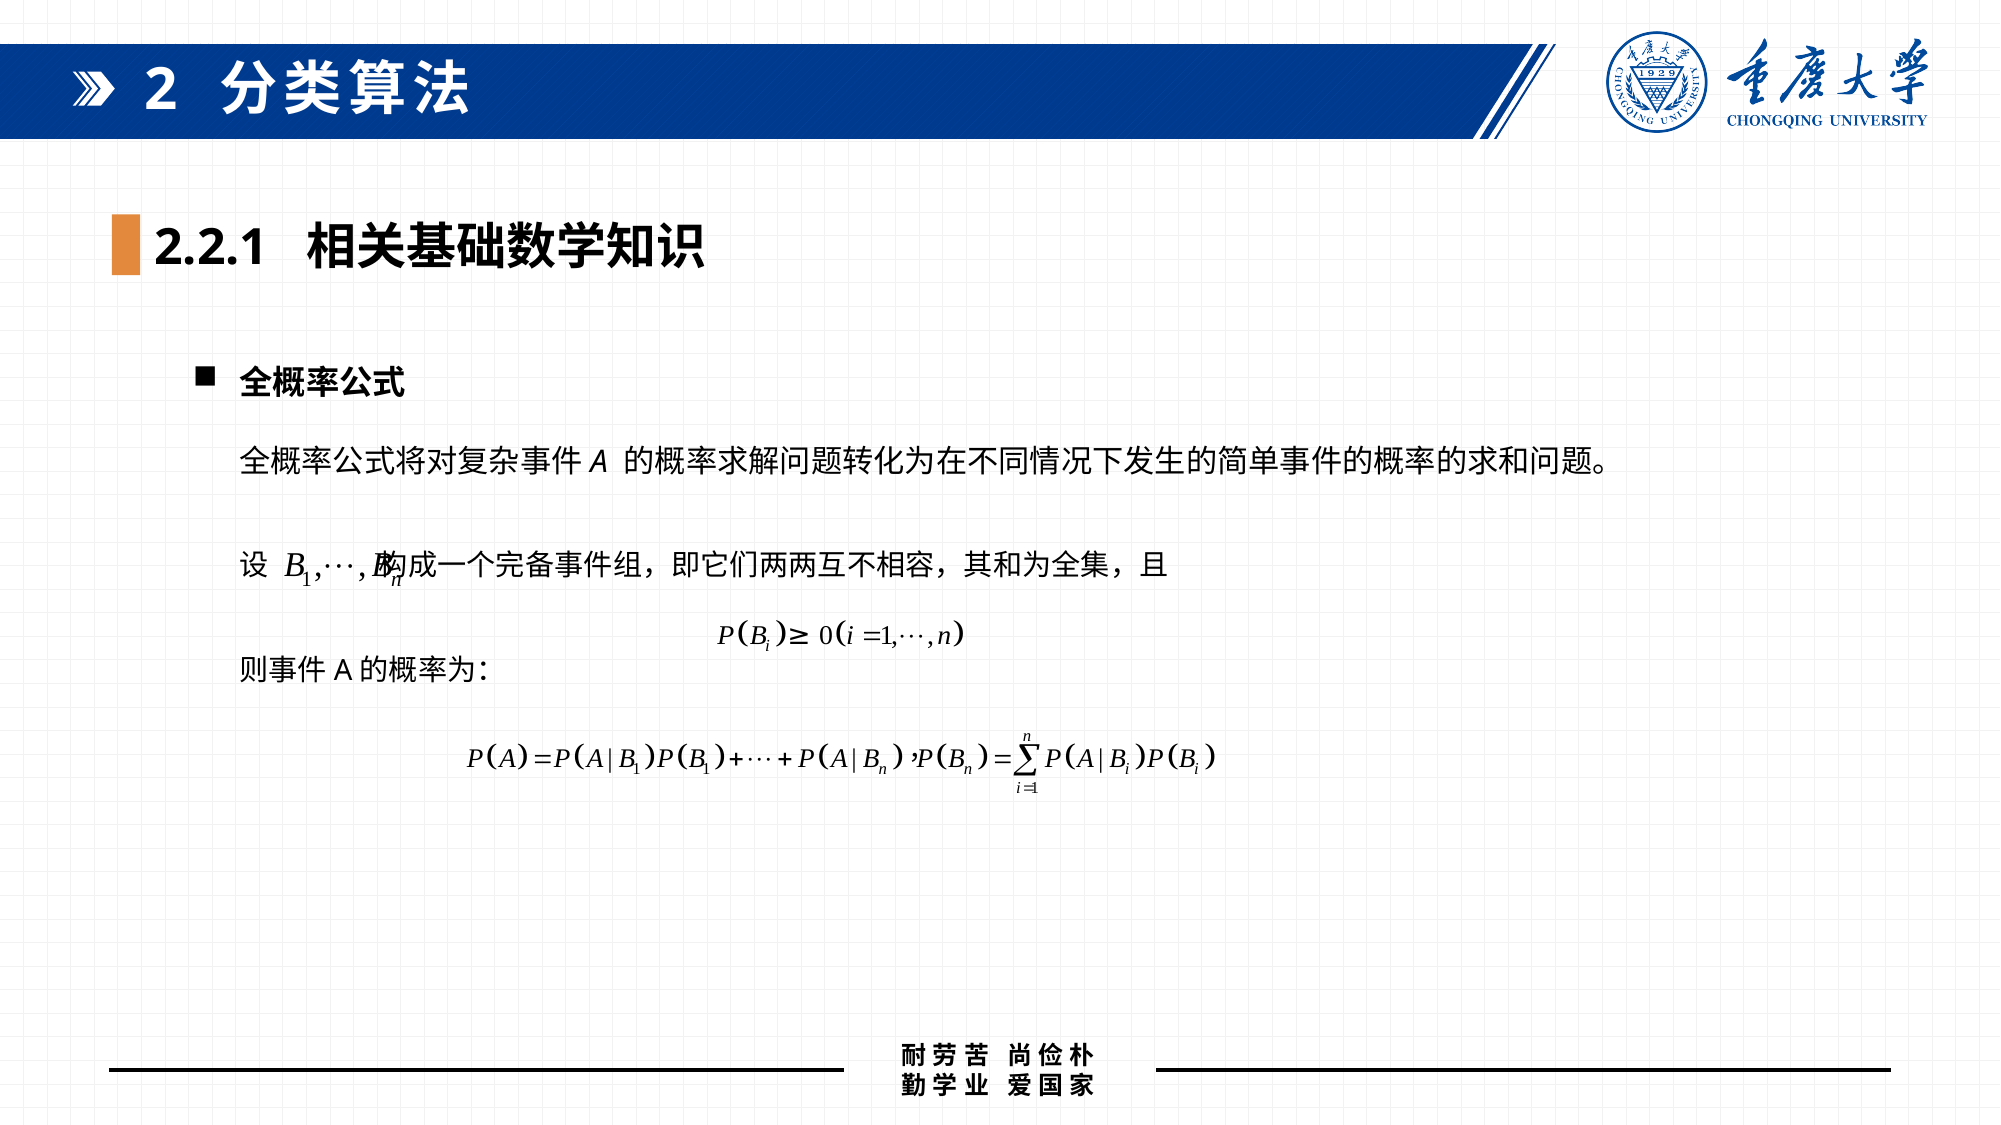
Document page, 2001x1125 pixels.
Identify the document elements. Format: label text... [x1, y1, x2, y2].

text_box 全概率公式将对复杂事件A 的概率求解问题转化为在不同情况下发生的简单事件的概率的求和问题。 [224, 433, 1871, 486]
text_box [224, 538, 1545, 801]
list 2.2.1 相关基础数学知识 [139, 213, 1891, 275]
text_box 全概率公式 [178, 353, 422, 409]
list 2 分类算法 [108, 51, 1356, 136]
picture [1606, 31, 1928, 133]
